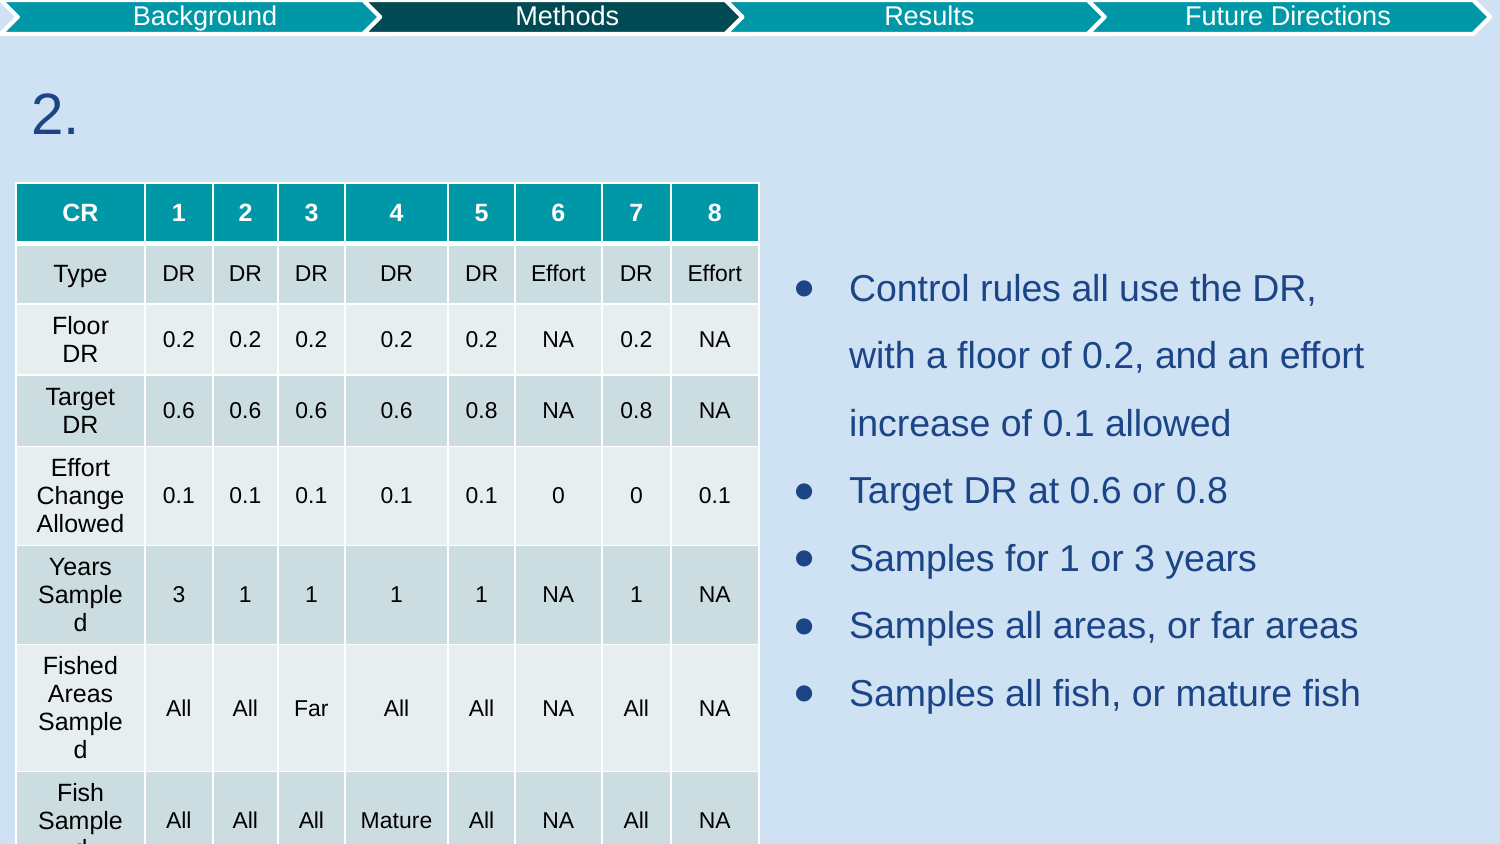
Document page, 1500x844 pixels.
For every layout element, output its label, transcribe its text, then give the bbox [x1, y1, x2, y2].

table_cell All [603, 645, 670, 771]
table_cell 1 [214, 546, 277, 644]
table_header 8 [672, 184, 758, 241]
table_cell Years Sampled [17, 546, 144, 644]
table_cell Far [279, 645, 344, 771]
table_cell 0.6 [146, 376, 212, 446]
table_cell All [449, 772, 514, 844]
table_cell 1 [449, 546, 514, 644]
table_cell DR [449, 246, 514, 303]
table_cell NA [516, 305, 601, 374]
table_cell All [346, 645, 447, 771]
table_cell NA [672, 376, 758, 446]
table_cell 0 [516, 447, 601, 545]
table_cell All [279, 772, 344, 844]
table_header 3 [279, 184, 344, 241]
table_cell DR [603, 246, 670, 303]
table_cell NA [516, 546, 601, 644]
table_cell DR [214, 246, 277, 303]
table_cell NA [672, 645, 758, 771]
table_cell 1 [603, 546, 670, 644]
table_cell All [603, 772, 670, 844]
table_cell Type [17, 246, 144, 303]
table_header 5 [449, 184, 514, 241]
table_cell 0.2 [279, 305, 344, 374]
table_cell Target DR [17, 376, 144, 446]
table_cell All [214, 645, 277, 771]
table_cell 0.6 [346, 376, 447, 446]
table_cell 1 [279, 546, 344, 644]
table_header CR [17, 184, 144, 241]
table_cell 0.1 [146, 447, 212, 545]
table_cell 0.1 [214, 447, 277, 545]
table_header 7 [603, 184, 670, 241]
table_cell All [146, 645, 212, 771]
table_cell 0.6 [214, 376, 277, 446]
table_cell NA [516, 772, 601, 844]
table_cell 0.2 [146, 305, 212, 374]
table_cell 0.1 [279, 447, 344, 545]
table_cell NA [672, 772, 758, 844]
table_cell DR [346, 246, 447, 303]
table_cell Fish Sampled [17, 772, 144, 844]
table_cell 0.2 [449, 305, 514, 374]
table_cell All [146, 772, 212, 844]
table_cell 0.2 [346, 305, 447, 374]
table_cell 0 [603, 447, 670, 545]
text_box Control rules all use the DR, with a floor of 0.2, and an effort increase of 0.1 allowed Target DR at 0.6 or 0.8 Samples for 1 or 3 years Samples all areas, or far areas Samples all fish, or mature fish [759, 226, 1402, 771]
table_cell 0.1 [672, 447, 758, 545]
table_cell NA [672, 305, 758, 374]
table_cell All [449, 645, 514, 771]
table_cell 1 [346, 546, 447, 644]
table_header 6 [516, 184, 601, 241]
table_cell Fished Areas Sampled [17, 645, 144, 771]
table_cell Mature [346, 772, 447, 844]
table_cell Effort Change Allowed [17, 447, 144, 545]
table_cell NA [672, 546, 758, 644]
title 2. [16, 61, 1413, 156]
table_cell All [214, 772, 277, 844]
table_cell 0.8 [603, 376, 670, 446]
table_cell 0.2 [603, 305, 670, 374]
table_cell 0.8 [449, 376, 514, 446]
table_cell NA [516, 645, 601, 771]
table_cell 0.2 [214, 305, 277, 374]
table_header 2 [214, 184, 277, 241]
table_cell Effort [516, 246, 601, 303]
table_cell 3 [146, 546, 212, 644]
table_cell DR [279, 246, 344, 303]
table_cell 0.1 [449, 447, 514, 545]
table_header 4 [346, 184, 447, 241]
table_cell 0.6 [279, 376, 344, 446]
table_cell NA [516, 376, 601, 446]
table_cell Floor DR [17, 305, 144, 374]
table_cell DR [146, 246, 212, 303]
table_cell 0.1 [346, 447, 447, 545]
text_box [0, 0, 1492, 35]
table_header 1 [146, 184, 212, 241]
table_cell Effort [672, 246, 758, 303]
